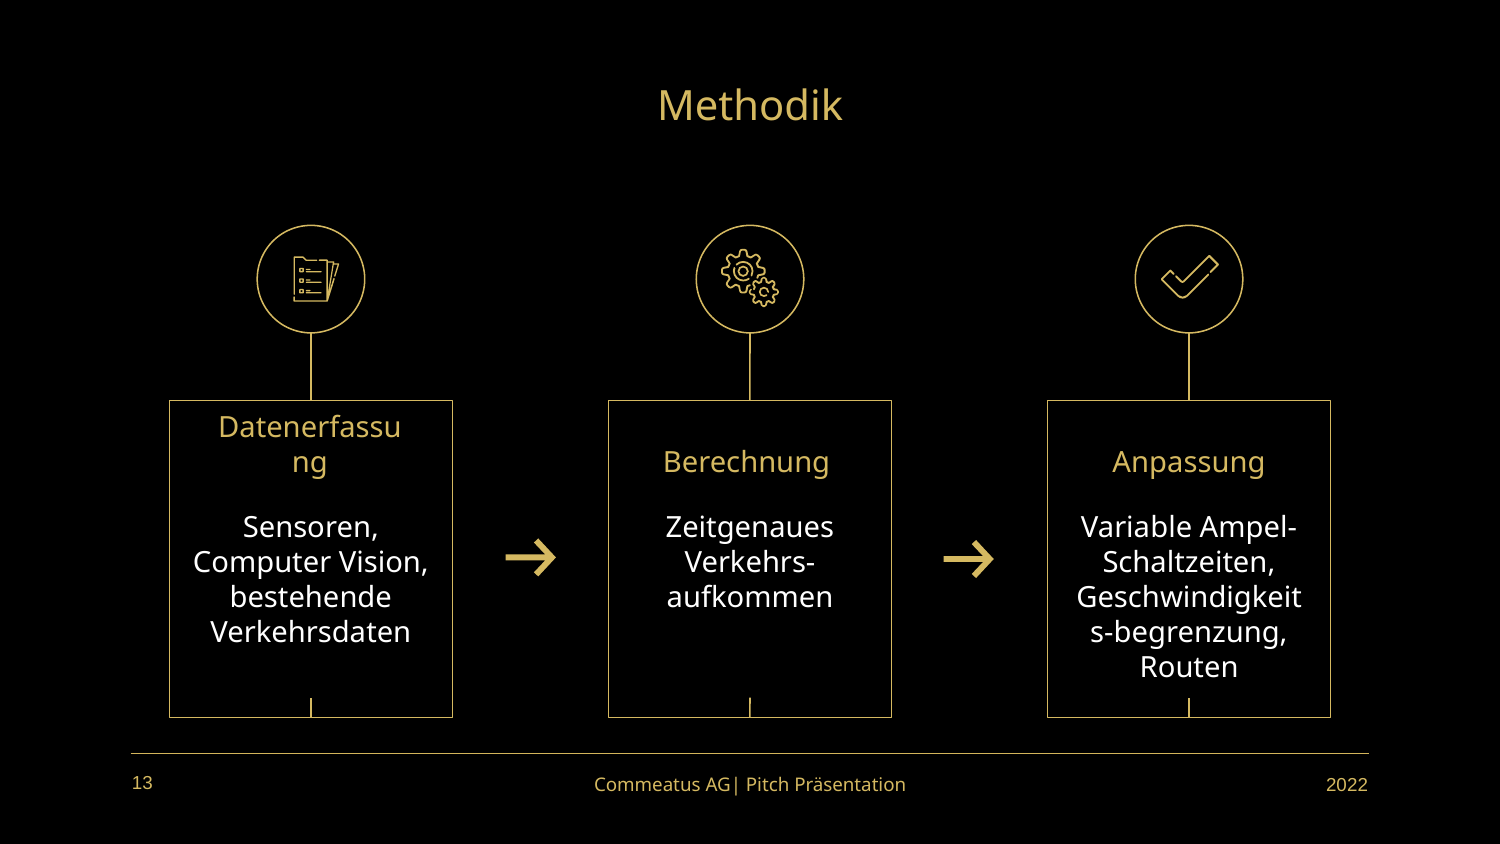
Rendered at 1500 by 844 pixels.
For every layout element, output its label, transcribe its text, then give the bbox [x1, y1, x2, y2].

text_box [696, 225, 804, 333]
subtitle Variable Ampel-Schaltzeiten, Geschwindigkeits-begrenzung, Routen [1054, 493, 1324, 687]
title Methodik [348, 60, 1152, 144]
text_box [505, 538, 556, 577]
text_box 2022 [1202, 758, 1383, 809]
subtitle Sensoren, Computer Vision, bestehende Verkehrsdaten [176, 493, 446, 659]
subtitle Zeitgenaues Verkehrs-aufkommen [615, 493, 885, 631]
text_box 13 [116, 757, 192, 808]
text_box [943, 540, 994, 579]
title Berechnung [645, 437, 848, 493]
text_box [1047, 400, 1331, 718]
text_box [1135, 225, 1243, 333]
text_box [257, 225, 365, 333]
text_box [1160, 254, 1220, 299]
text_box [293, 256, 340, 302]
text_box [720, 248, 780, 308]
title Datenerfassung [198, 437, 422, 493]
text_box [169, 400, 453, 718]
text_box Commeatus AG| Pitch Präsentation [519, 762, 981, 809]
text_box [608, 400, 892, 718]
title Anpassung [1087, 437, 1291, 493]
